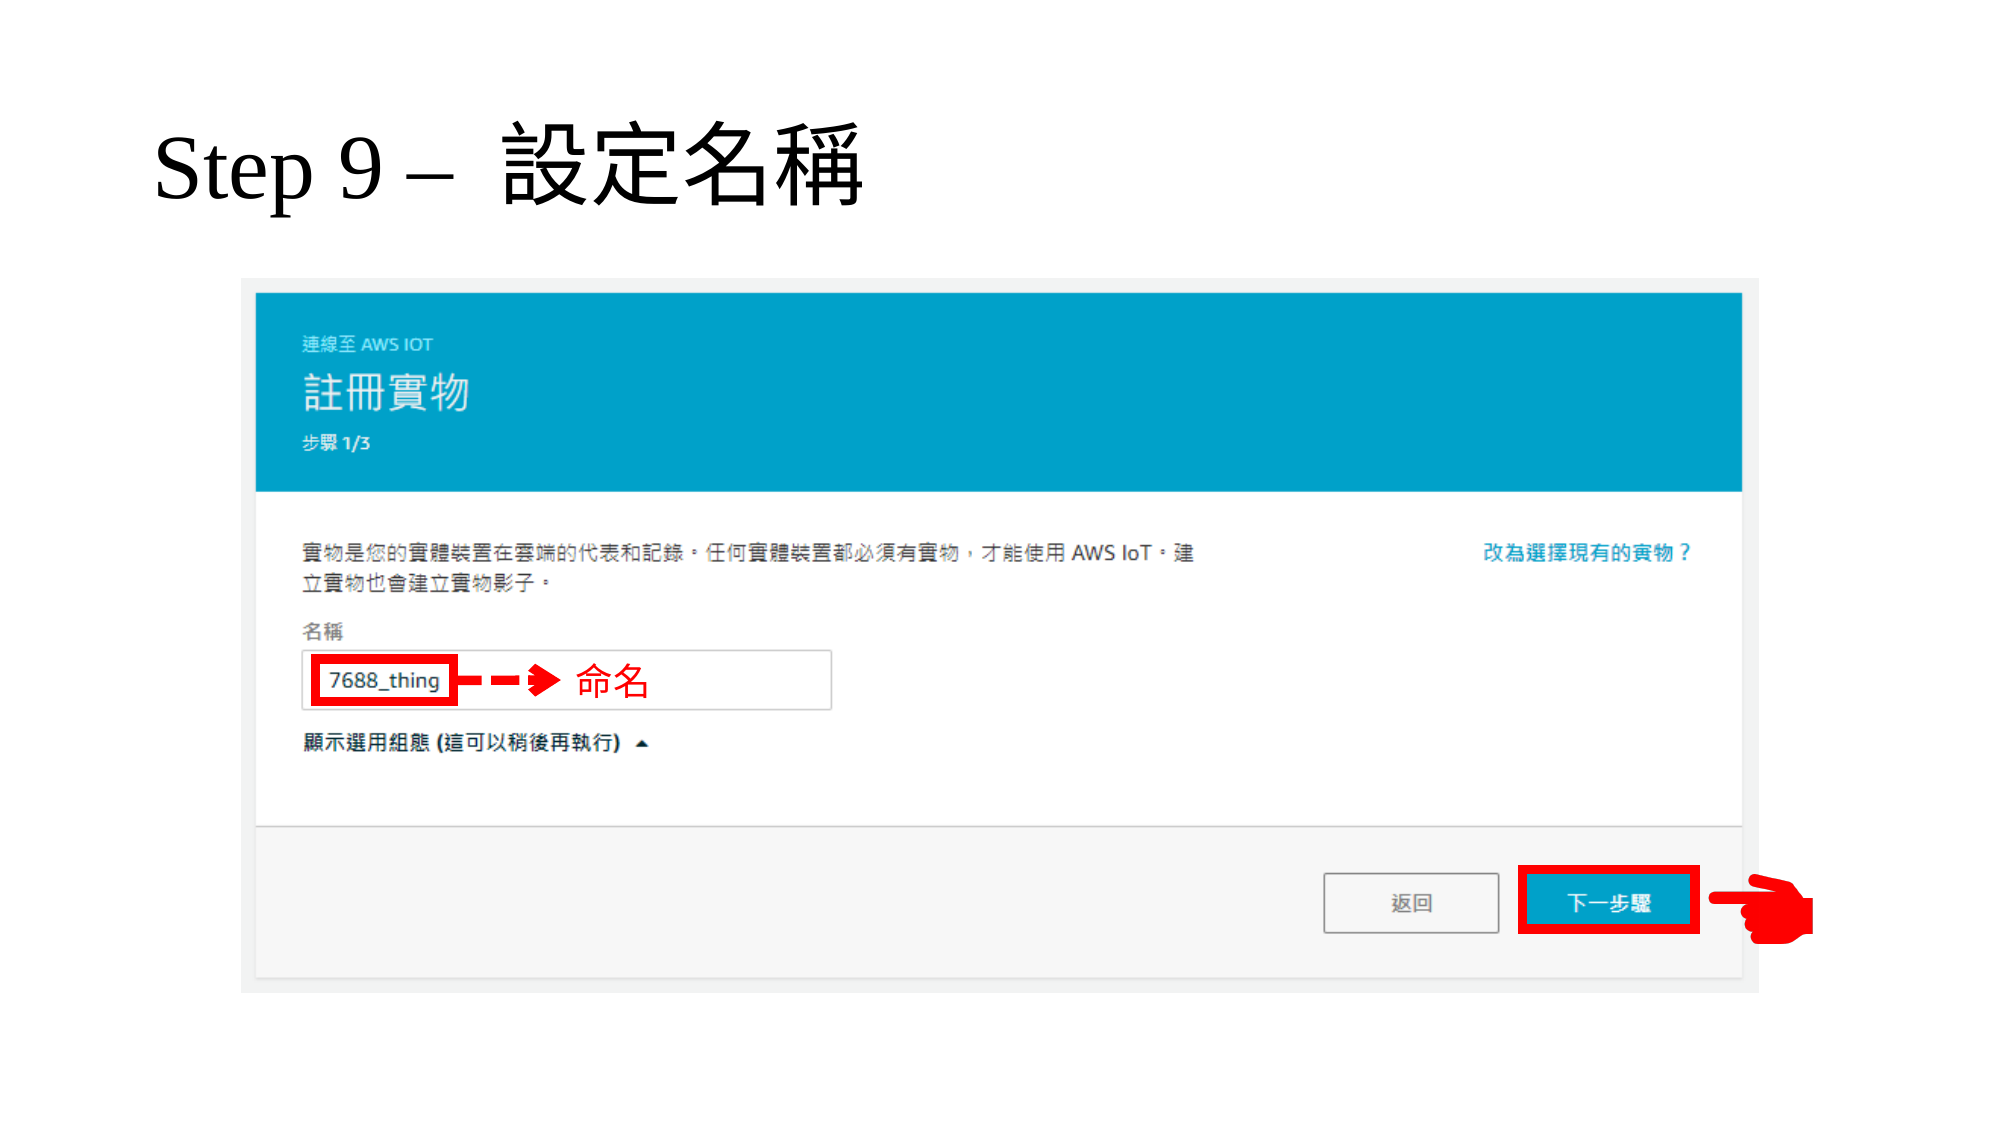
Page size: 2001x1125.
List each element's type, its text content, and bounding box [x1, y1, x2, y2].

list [241, 278, 1759, 993]
title Step 9 – 設定名稱 [137, 59, 1863, 278]
picture [1701, 849, 1820, 969]
